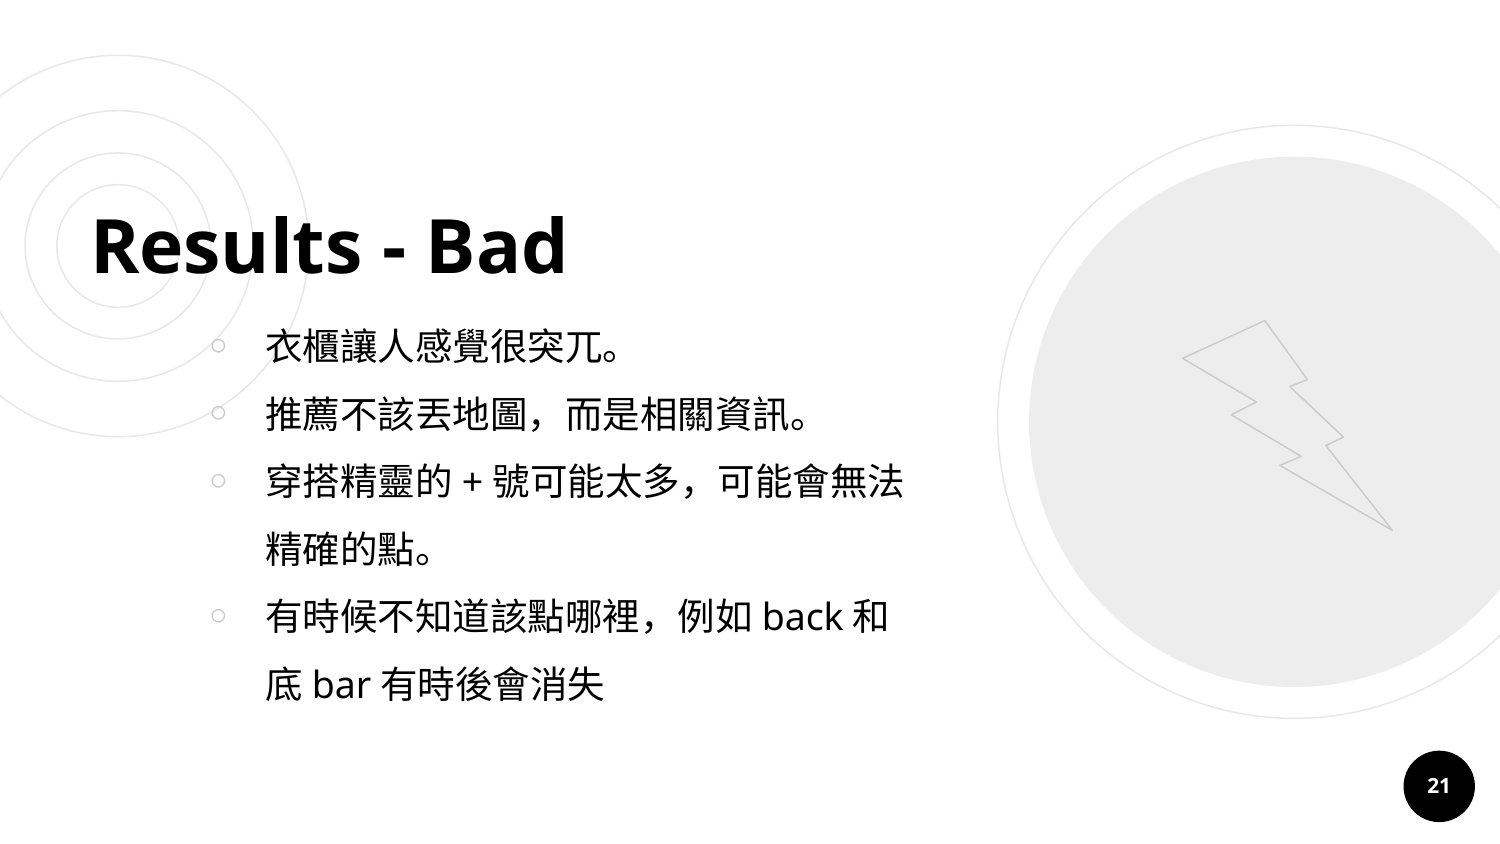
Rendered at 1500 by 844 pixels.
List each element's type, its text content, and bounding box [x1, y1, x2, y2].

text_box [1182, 320, 1393, 531]
title Results - Bad [75, 191, 932, 304]
slide_number ‹#› [1403, 750, 1475, 823]
list 衣櫃讓人感覺很突兀。 推薦不該丟地圖，而是相關資訊。 穿搭精靈的+號可能太多，可能會無法精確的點。 有時候不知道該點哪裡，例如back和底bar有時後會消失 [175, 228, 932, 509]
